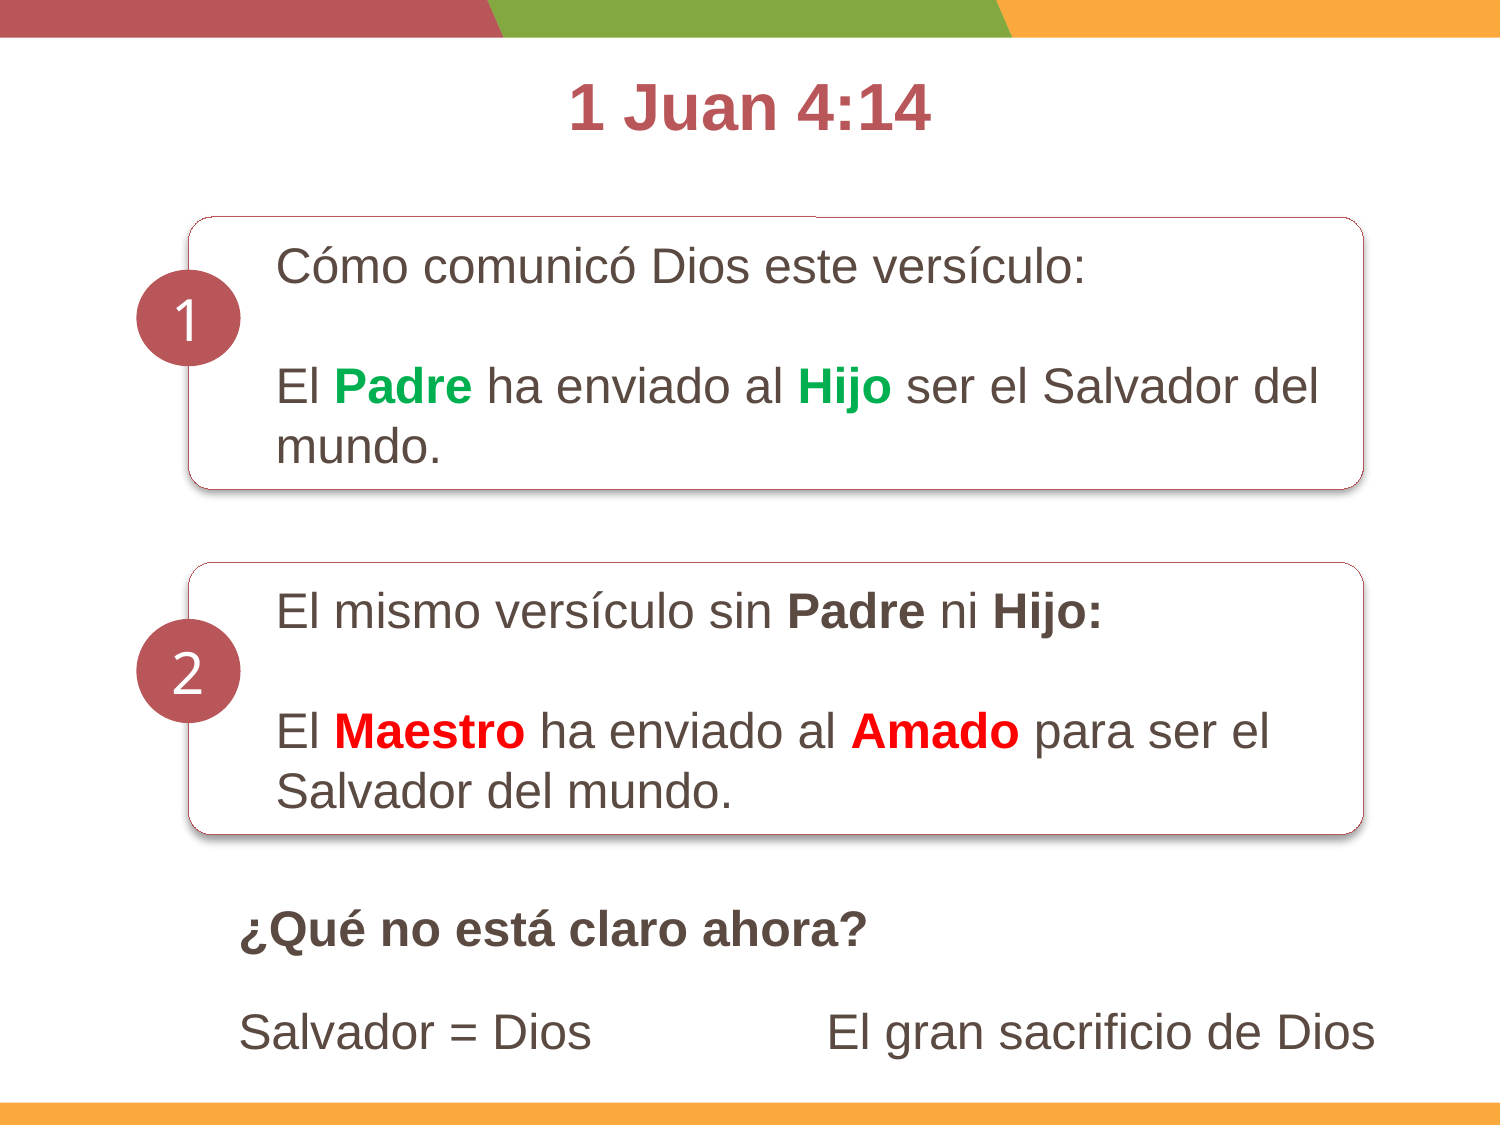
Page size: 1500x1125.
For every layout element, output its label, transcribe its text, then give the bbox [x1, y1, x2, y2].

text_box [136, 216, 1364, 490]
text_box ¿Qué no está claro ahora? [223, 888, 958, 964]
text_box Salvador = Dios [223, 992, 649, 1068]
title 1 Juan 4:14 [103, 56, 1397, 274]
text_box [136, 562, 1364, 835]
text_box El gran sacrificio de Dios [811, 992, 1425, 1068]
